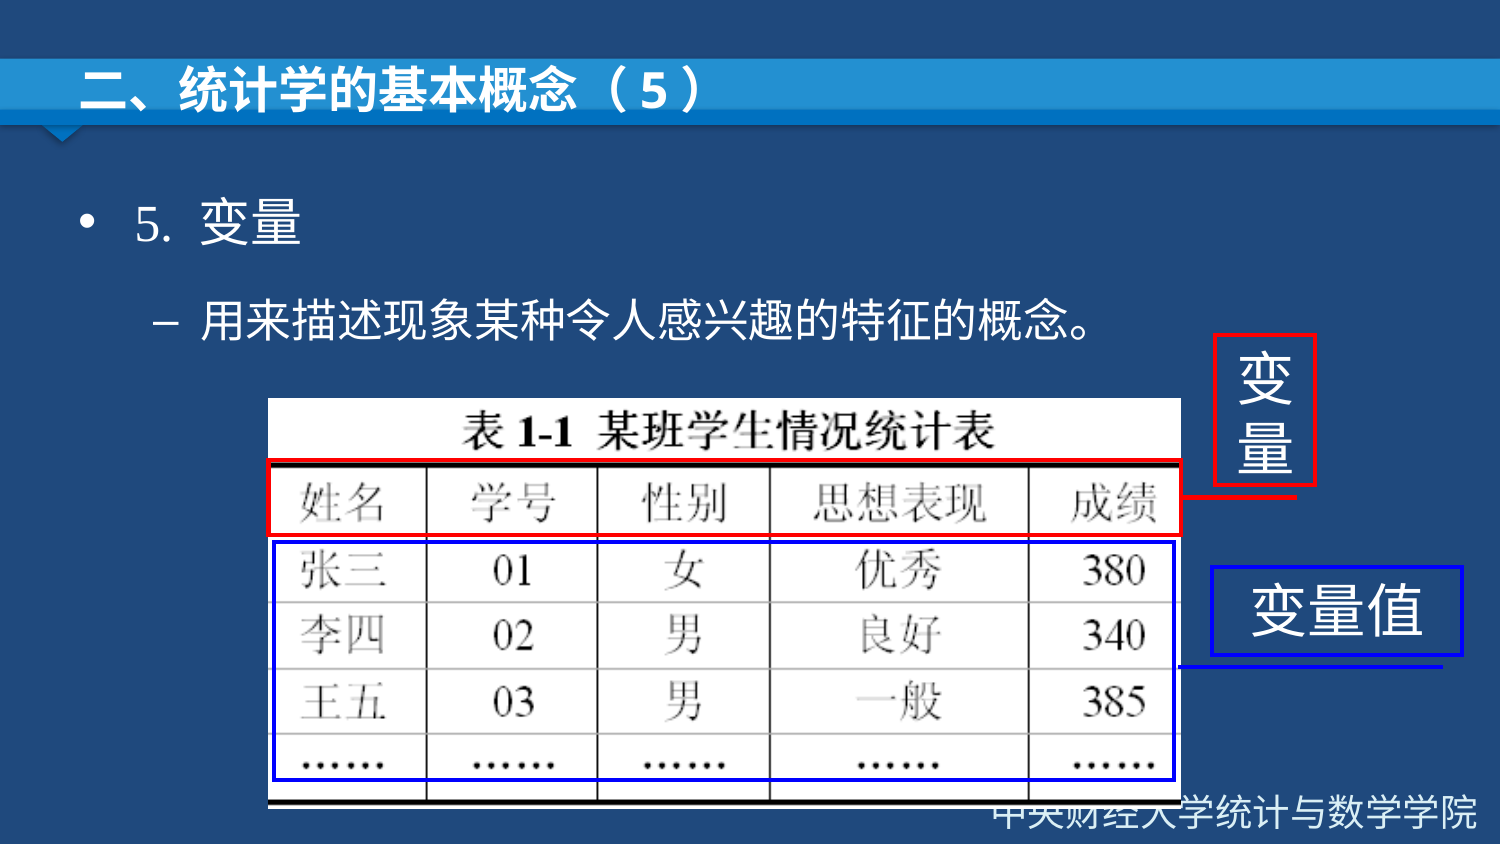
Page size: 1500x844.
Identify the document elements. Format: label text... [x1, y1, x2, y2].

picture [268, 398, 1182, 809]
list 5. 变量 用来描述现象某种令人感兴趣的特征的概念。 [63, 169, 1414, 785]
title 二、统计学的基本概念（5） [63, 54, 1414, 122]
text_box 变量 [1215, 334, 1316, 485]
text_box 变量值 [1211, 567, 1462, 655]
